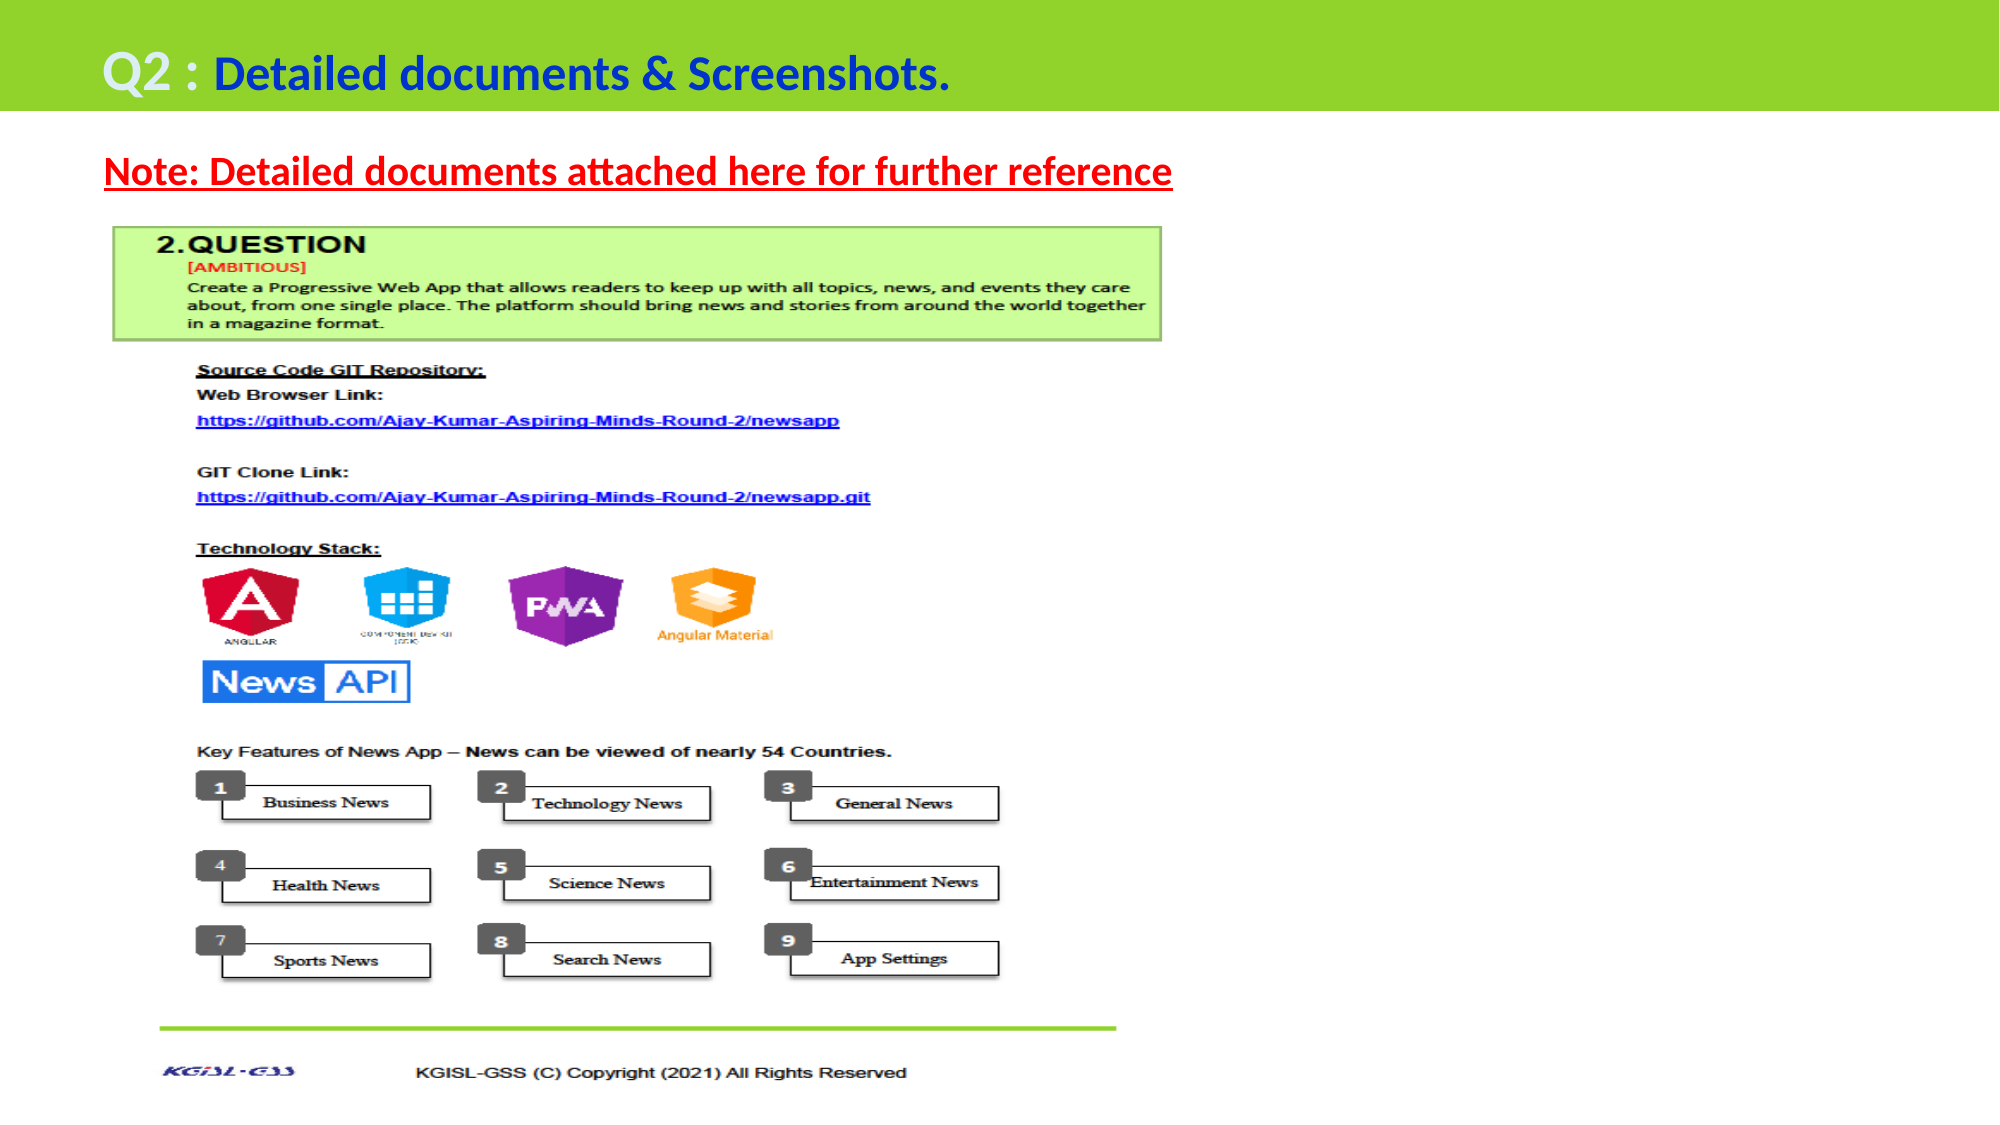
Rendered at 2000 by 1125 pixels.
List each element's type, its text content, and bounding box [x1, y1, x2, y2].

text_box Note: Detailed documents attached here for further reference [88, 135, 1439, 201]
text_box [111, 226, 1163, 1116]
picture [0, 0, 2000, 112]
